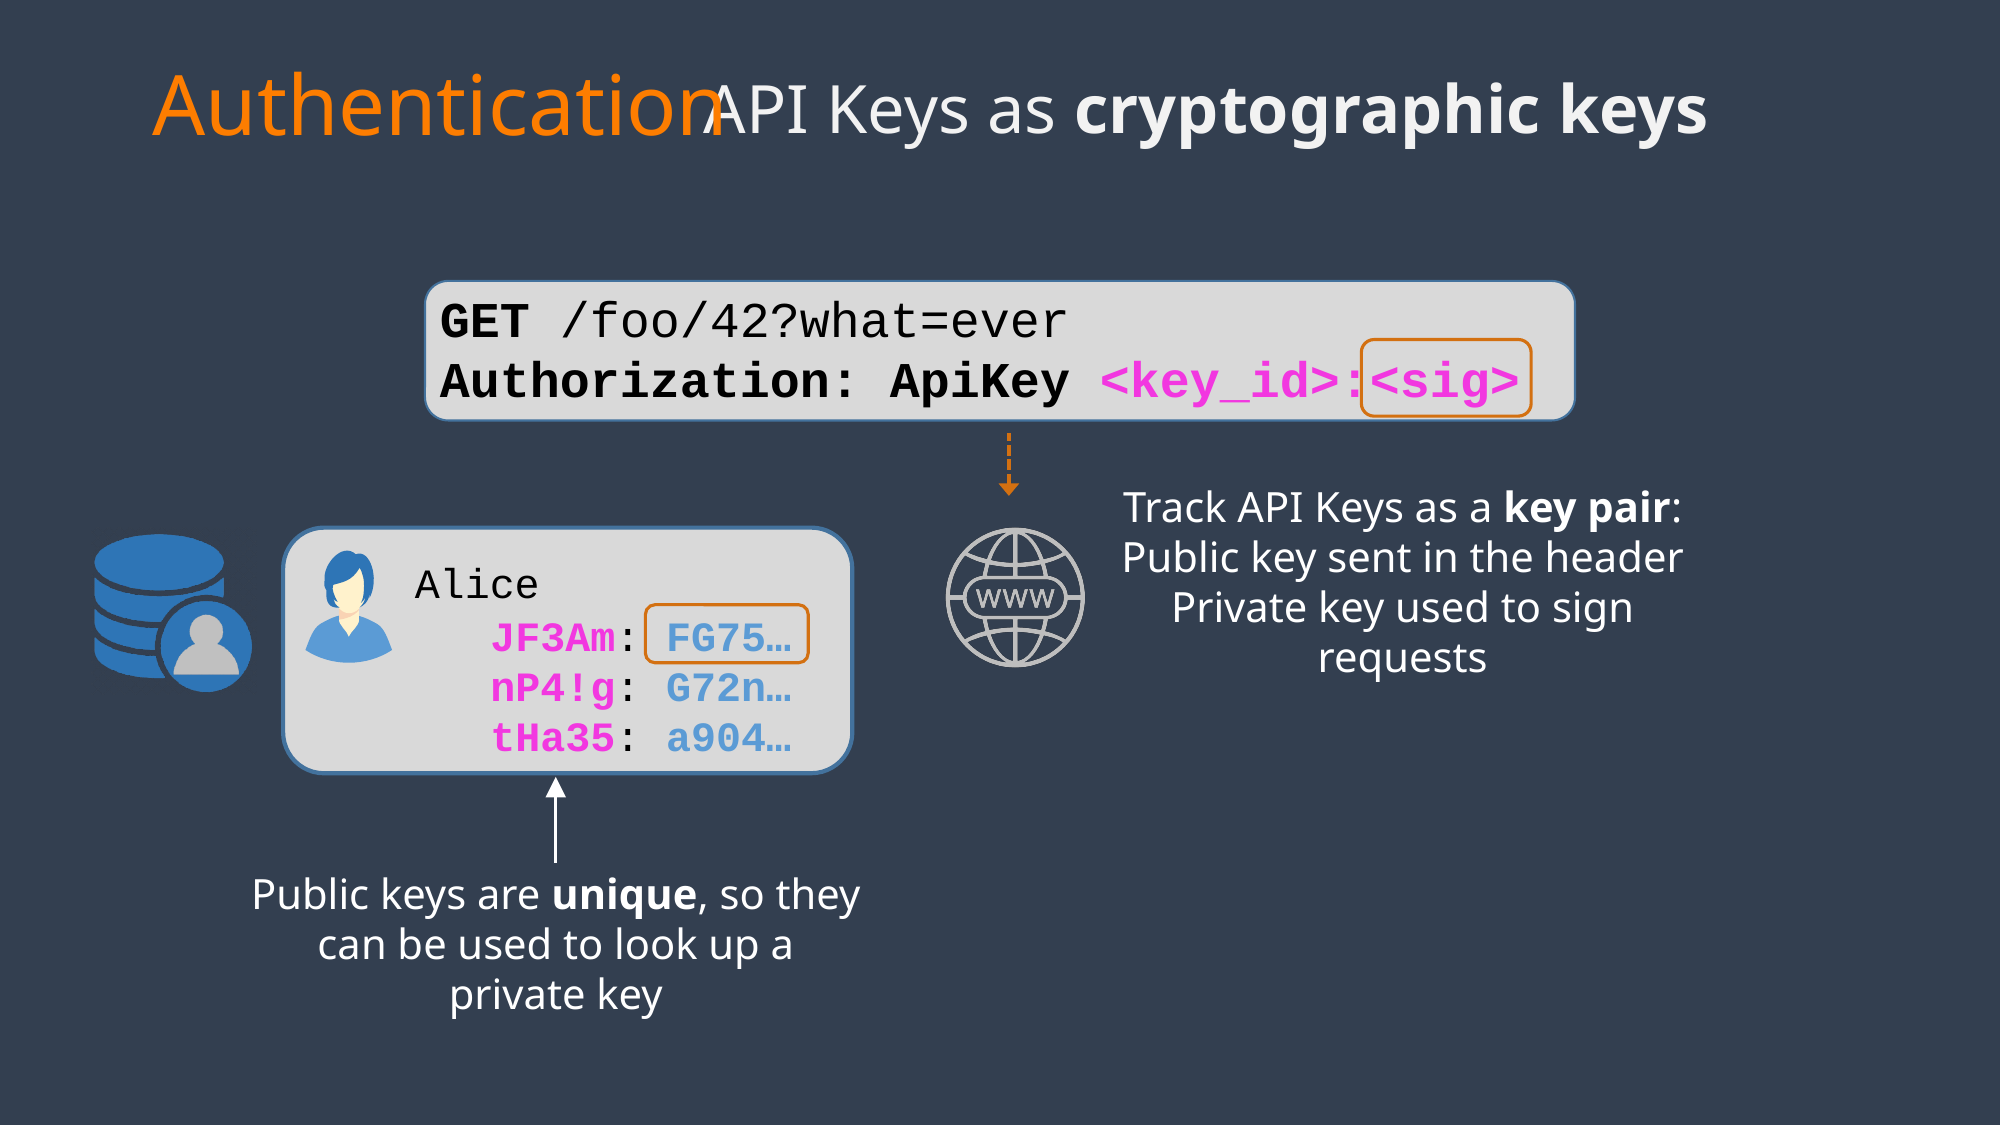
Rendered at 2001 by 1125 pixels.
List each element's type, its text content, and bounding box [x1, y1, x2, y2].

picture [91, 527, 257, 695]
text_box [0, 0, 2000, 181]
list Authentication [137, 55, 1863, 770]
text_box [305, 770, 830, 775]
picture [939, 515, 1093, 679]
text_box Public keys are unique, so they can be used to look up a private key [234, 860, 877, 1025]
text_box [305, 550, 393, 663]
